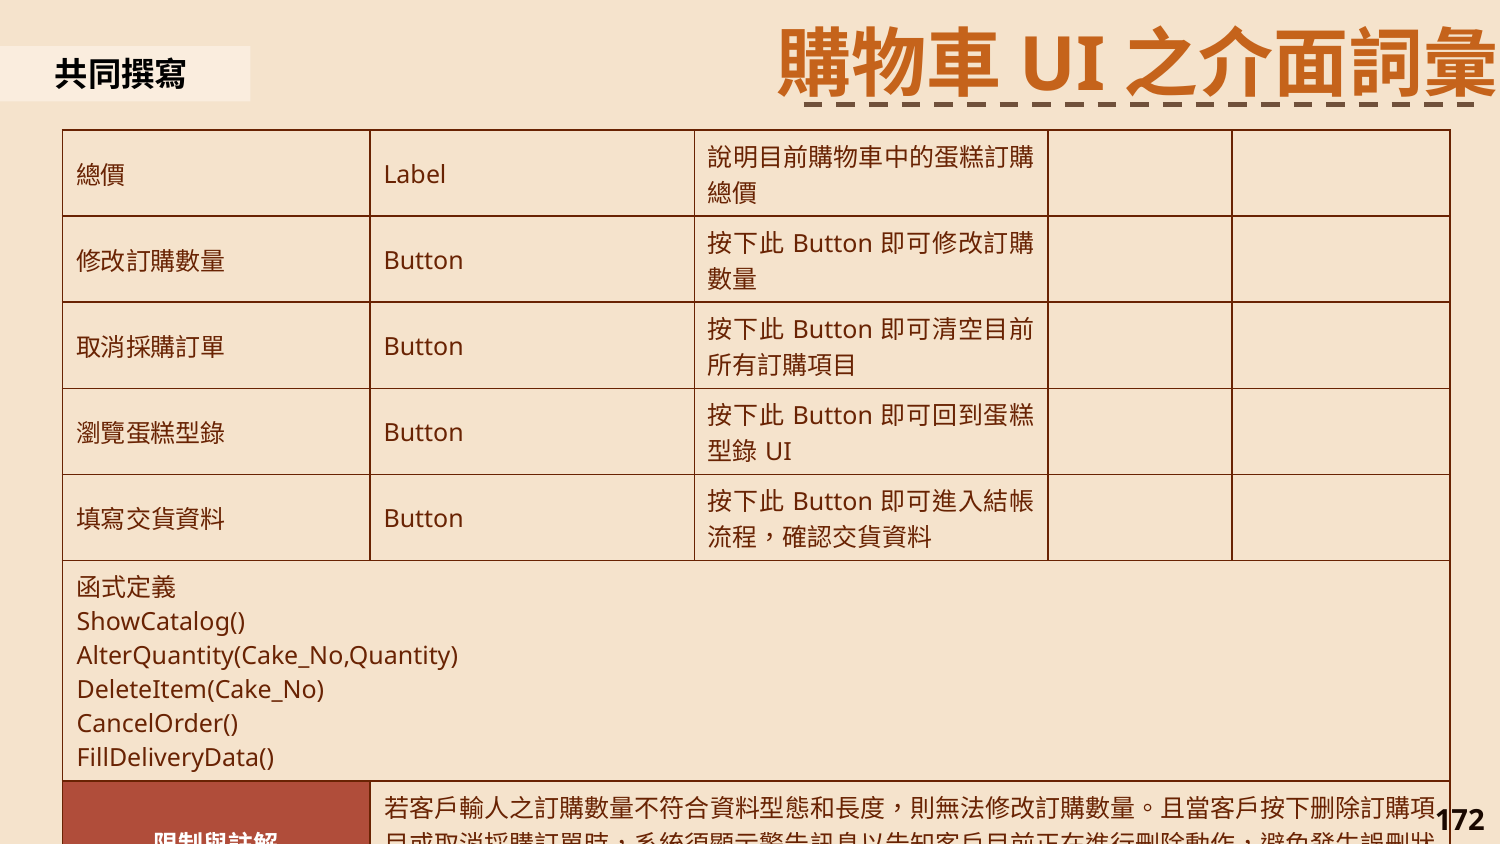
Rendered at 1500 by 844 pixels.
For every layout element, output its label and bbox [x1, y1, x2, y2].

table_cell [1049, 389, 1231, 474]
table_cell [371, 389, 694, 474]
table_cell [371, 217, 694, 301]
table_cell [63, 782, 369, 844]
slide_number [1451, 798, 1500, 844]
table_cell [695, 303, 1047, 388]
text_box [694, 0, 1500, 112]
table_cell [1233, 475, 1449, 560]
table_cell [63, 217, 369, 301]
table_cell [1049, 475, 1231, 560]
table_cell [63, 303, 369, 388]
table_cell [1049, 217, 1231, 301]
table_header [63, 131, 369, 215]
table_cell [695, 389, 1047, 474]
table_header [695, 131, 1047, 215]
table_cell [1233, 389, 1449, 474]
table_cell [1233, 303, 1449, 388]
table_cell [1233, 217, 1449, 301]
table_cell [1049, 303, 1231, 388]
table_header [371, 131, 694, 215]
text_box [0, 45, 251, 102]
table_header [1233, 131, 1449, 215]
table_cell [371, 782, 1449, 844]
table_cell [63, 475, 369, 560]
table_cell [695, 475, 1047, 560]
table_cell [371, 475, 694, 560]
table_cell [695, 217, 1047, 301]
table_cell [63, 389, 369, 474]
table_header [1049, 131, 1231, 215]
table_cell [63, 561, 1449, 780]
table_cell [371, 303, 694, 388]
